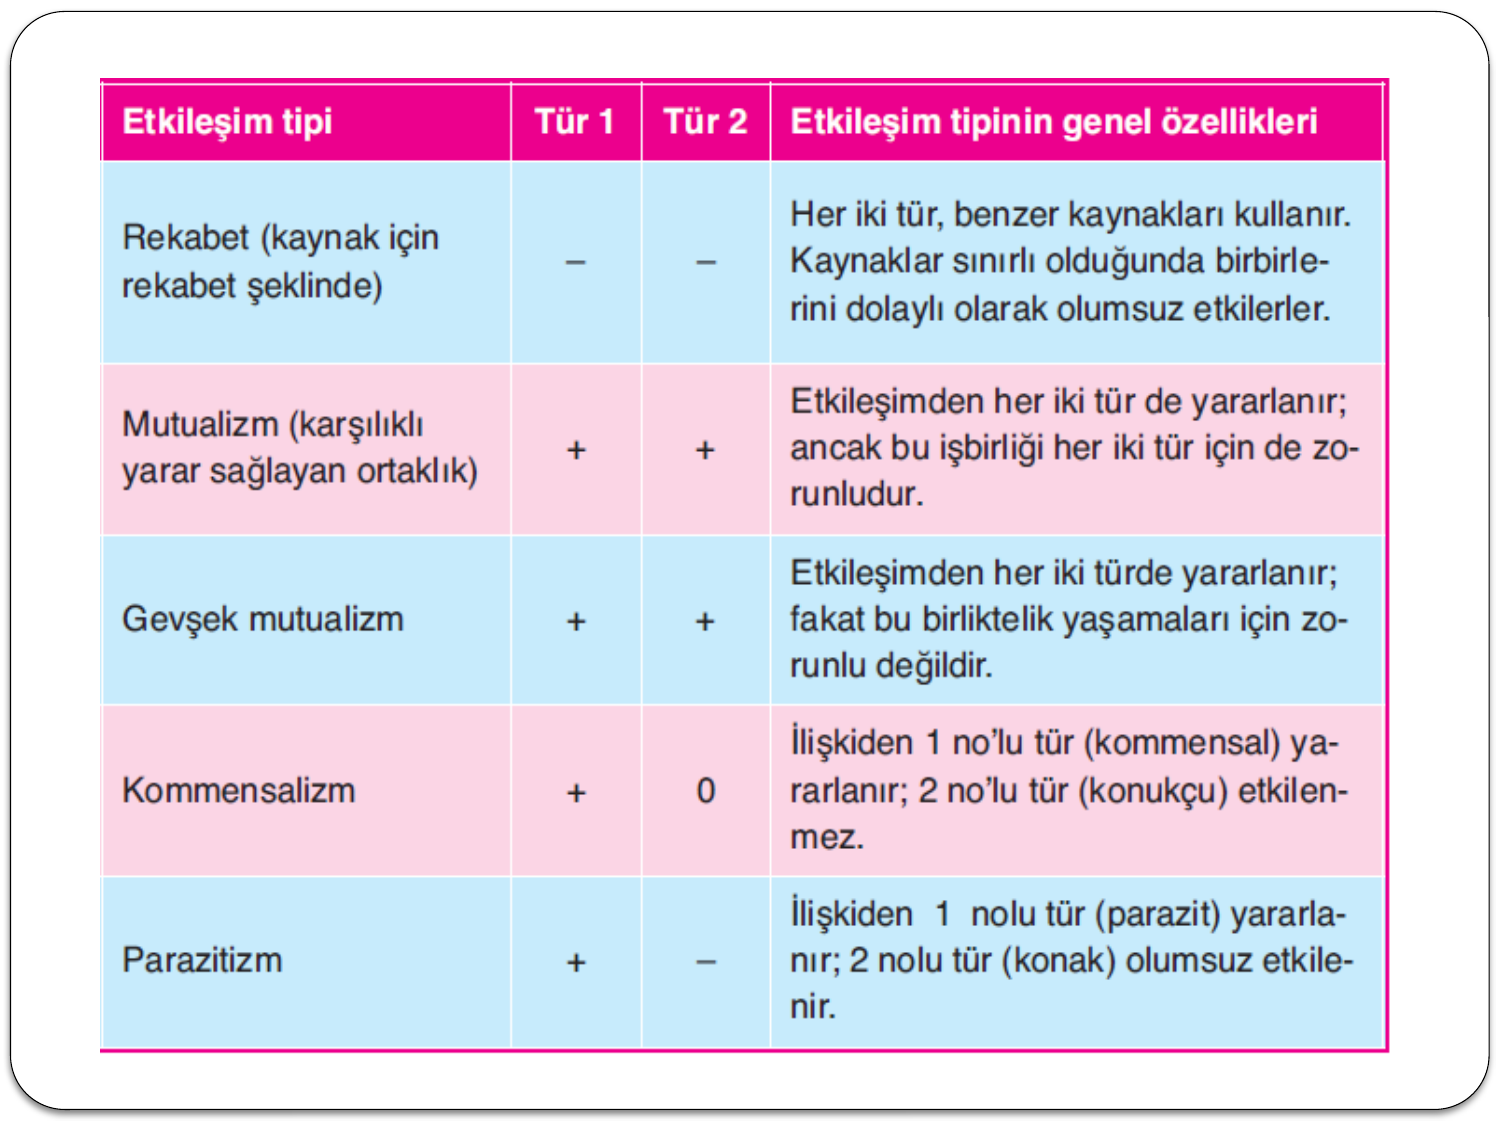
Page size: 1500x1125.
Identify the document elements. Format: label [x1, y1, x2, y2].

list [100, 77, 1400, 1059]
